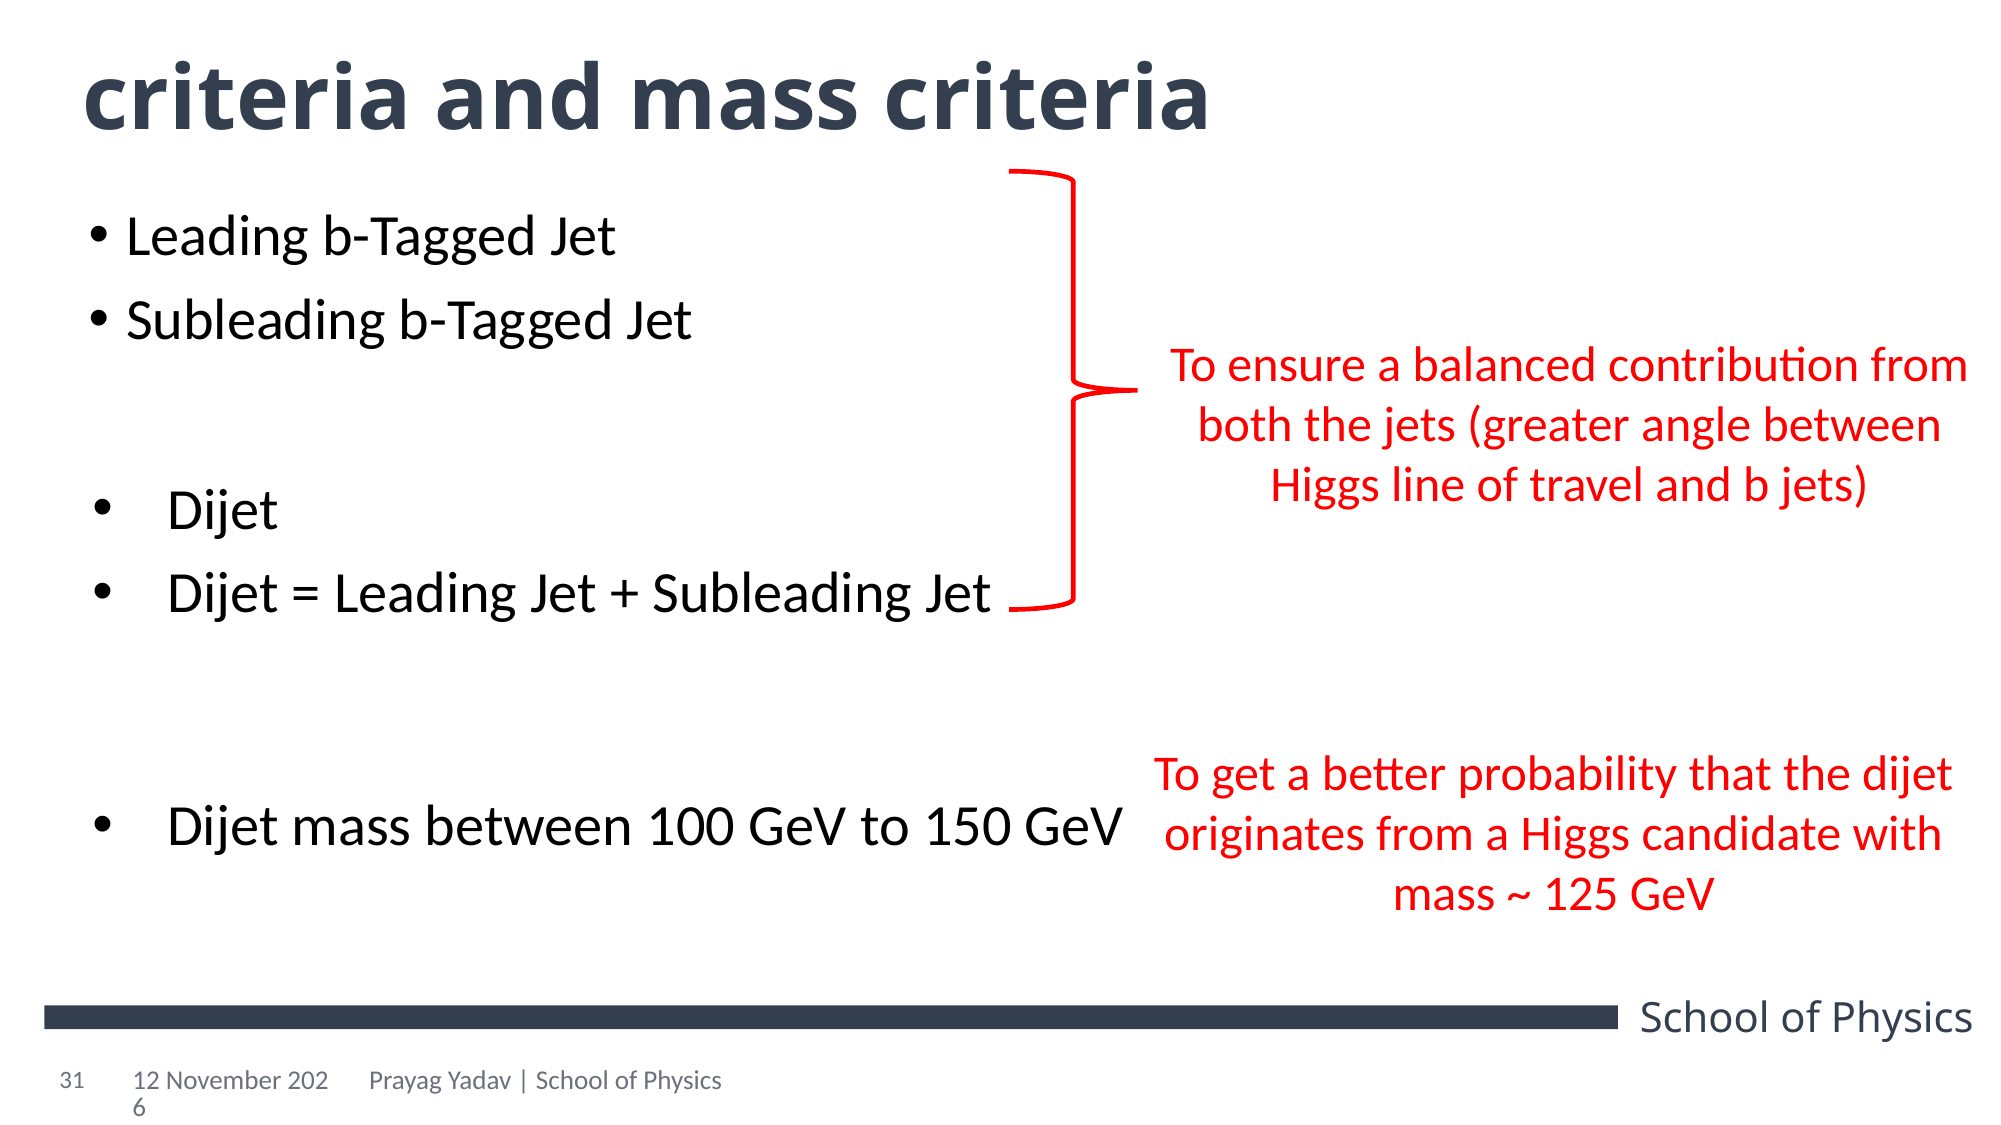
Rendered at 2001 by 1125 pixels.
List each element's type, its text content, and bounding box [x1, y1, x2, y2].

text_box To get a better probability that the dijet originates from a Higgs candidate with mass ~ 125 GeV [1107, 672, 2000, 989]
footer Prayag Yadav | School of Physics [354, 1048, 1030, 1109]
text_box Dijet mass between 100 GeV to 150 GeV [77, 787, 1107, 871]
slide_number 31 [44, 1048, 111, 1109]
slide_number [117, 1048, 354, 1109]
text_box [1008, 171, 2000, 610]
